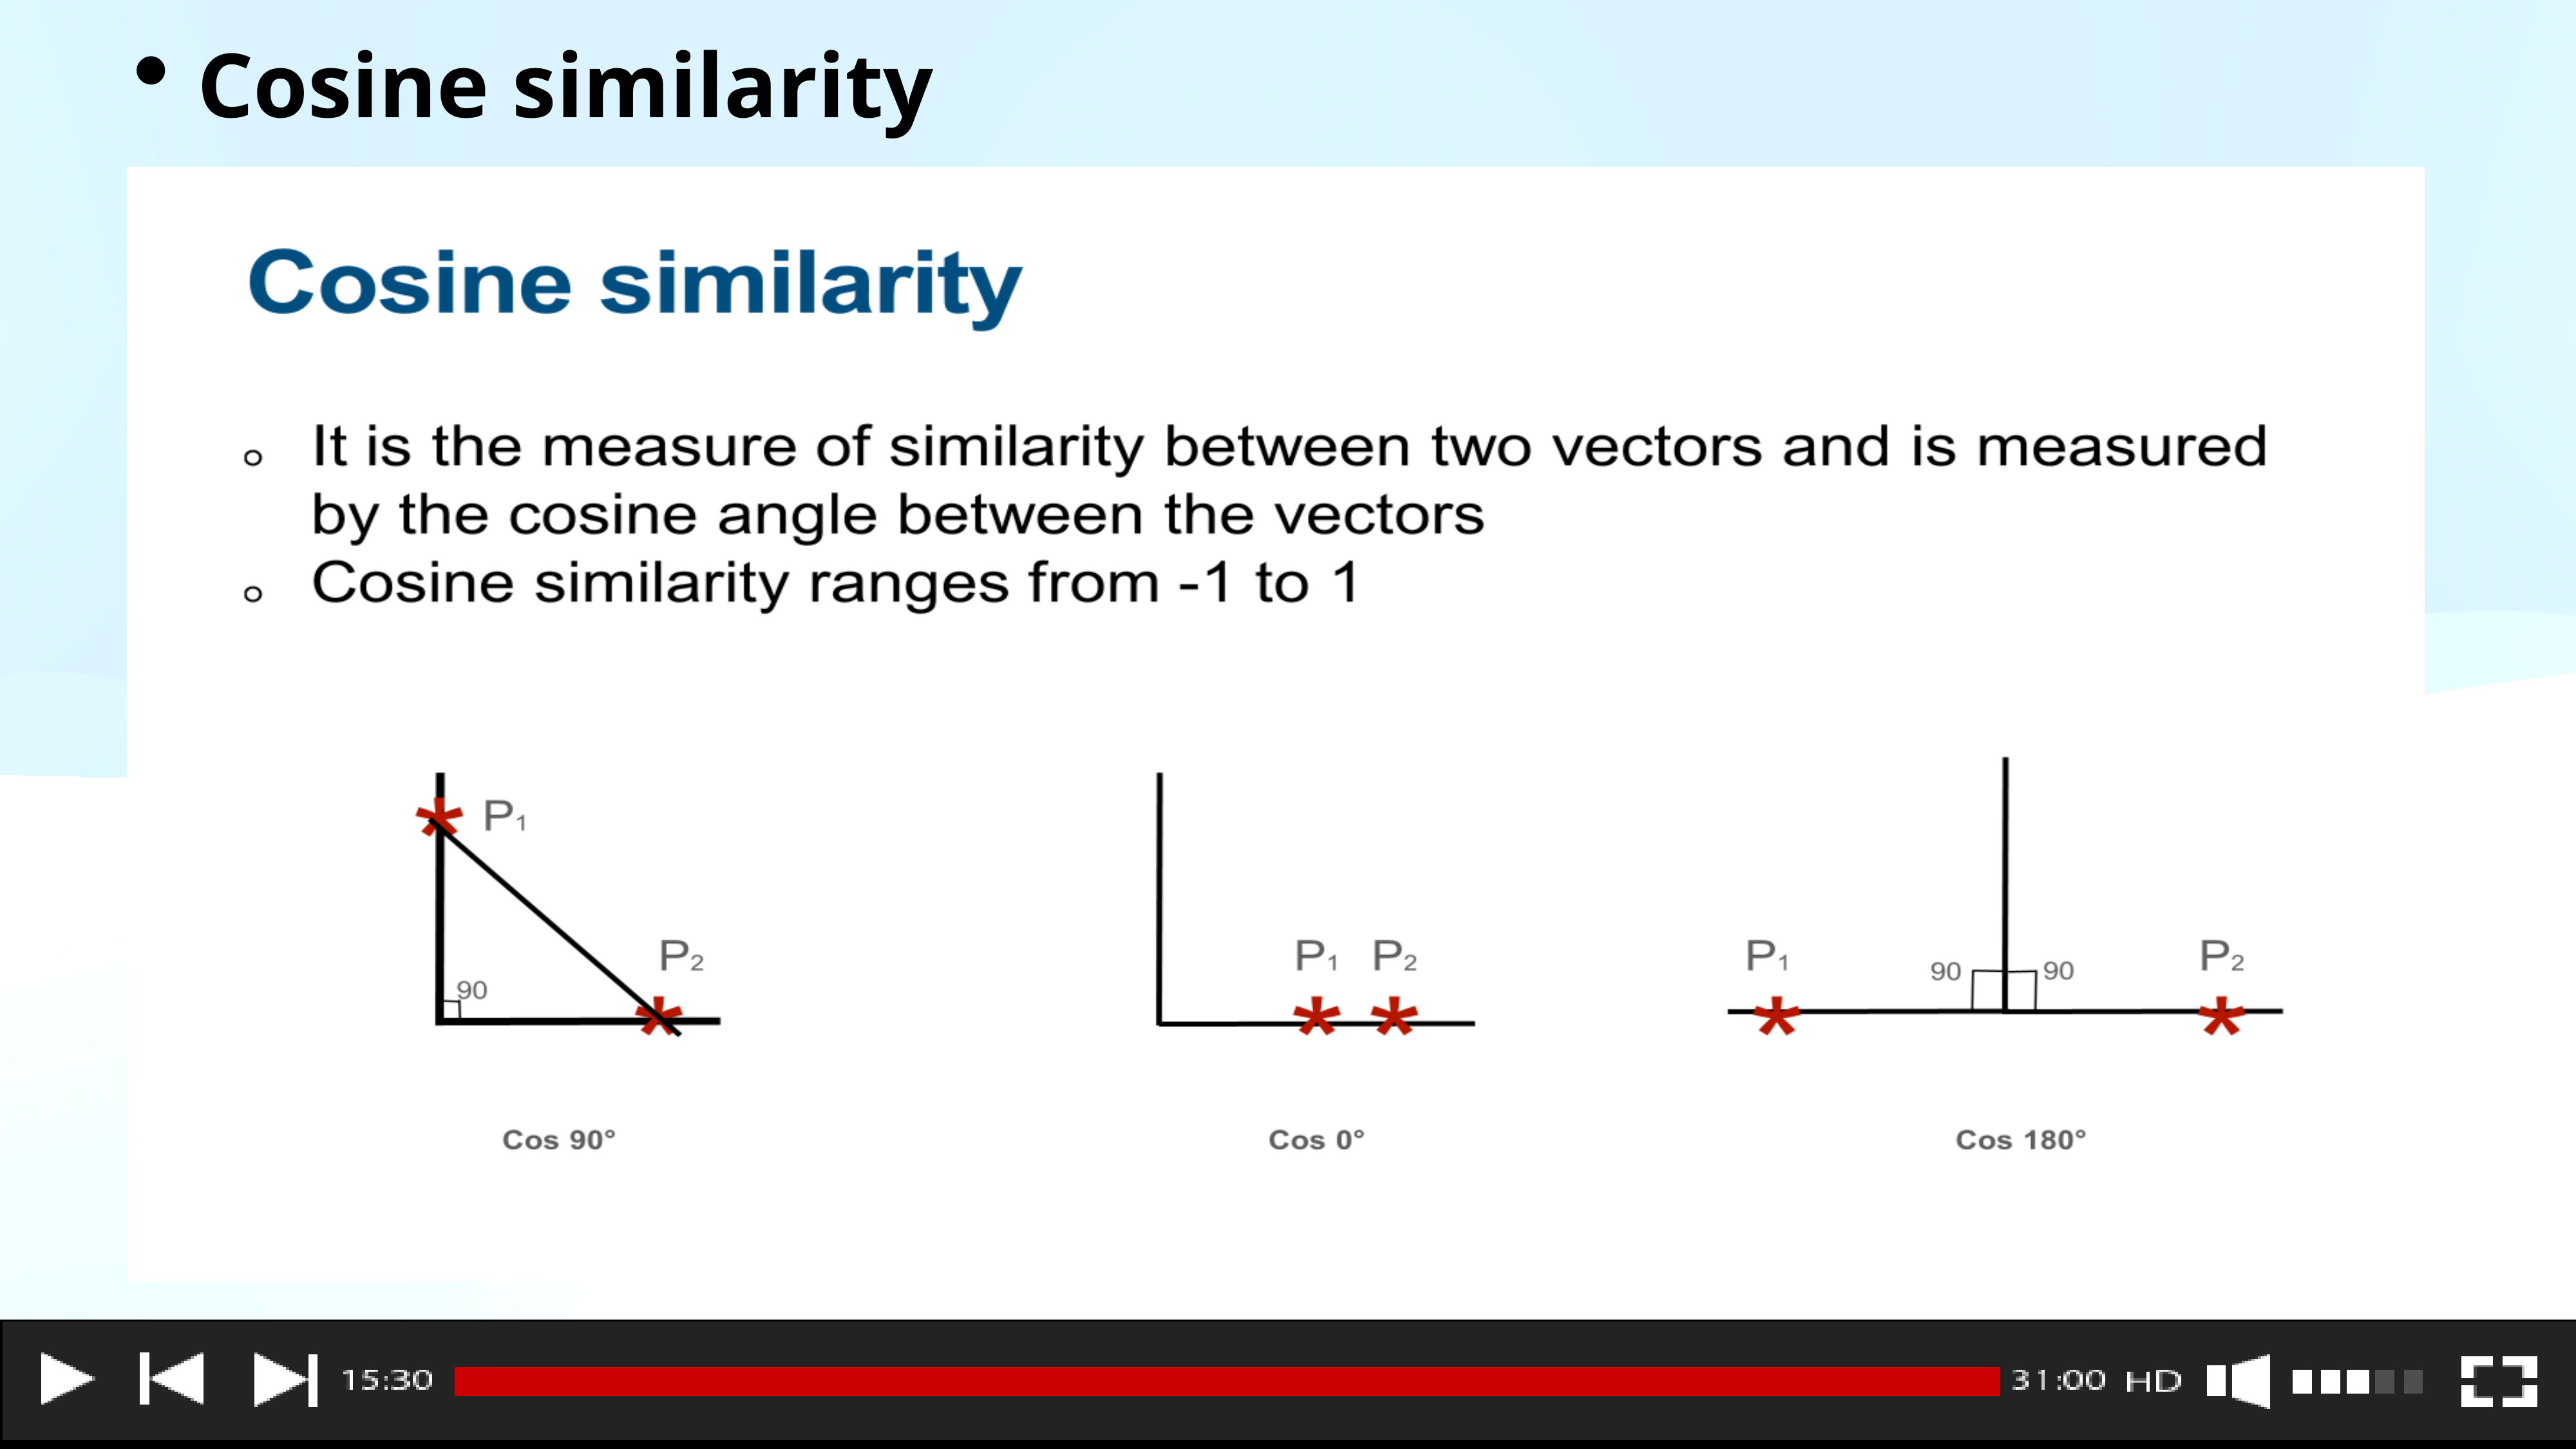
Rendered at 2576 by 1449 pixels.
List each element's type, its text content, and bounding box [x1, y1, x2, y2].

list Cosine similarity [127, 35, 2449, 1320]
picture [0, 0, 2576, 1449]
